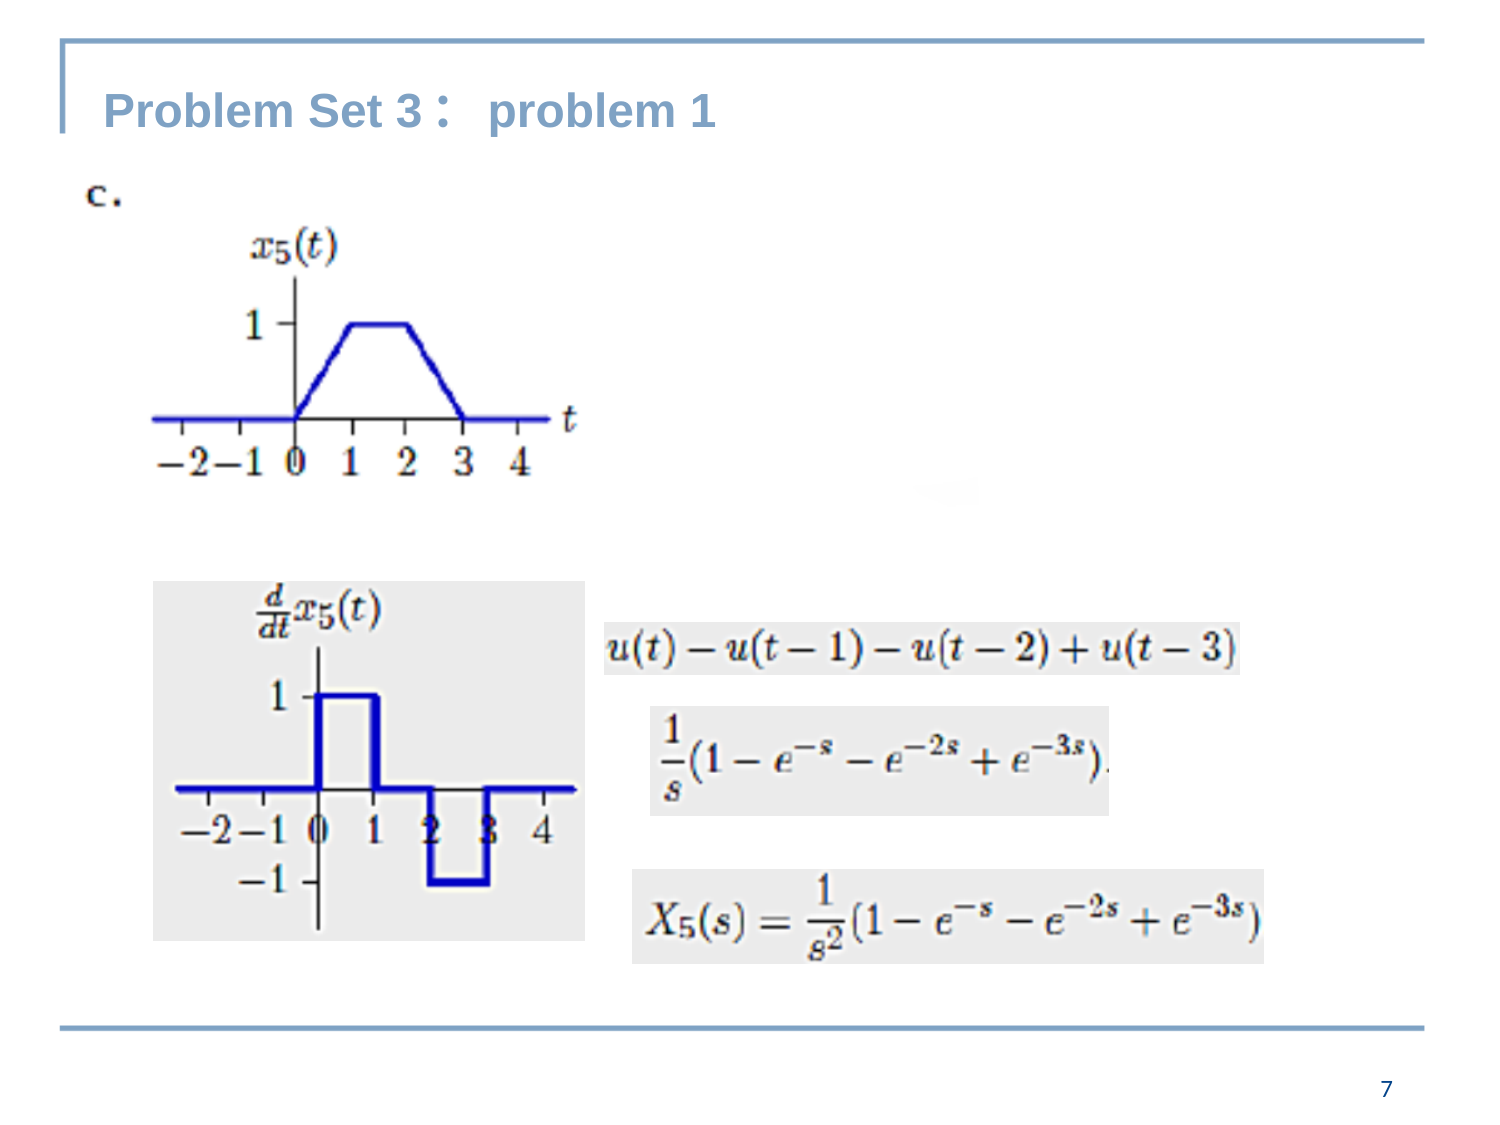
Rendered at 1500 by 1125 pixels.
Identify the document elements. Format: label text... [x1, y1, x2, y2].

slide_number 6 [1070, 1057, 1409, 1118]
picture [0, 0, 1500, 1125]
title Problem Set 3：problem 1 [88, 77, 1081, 146]
